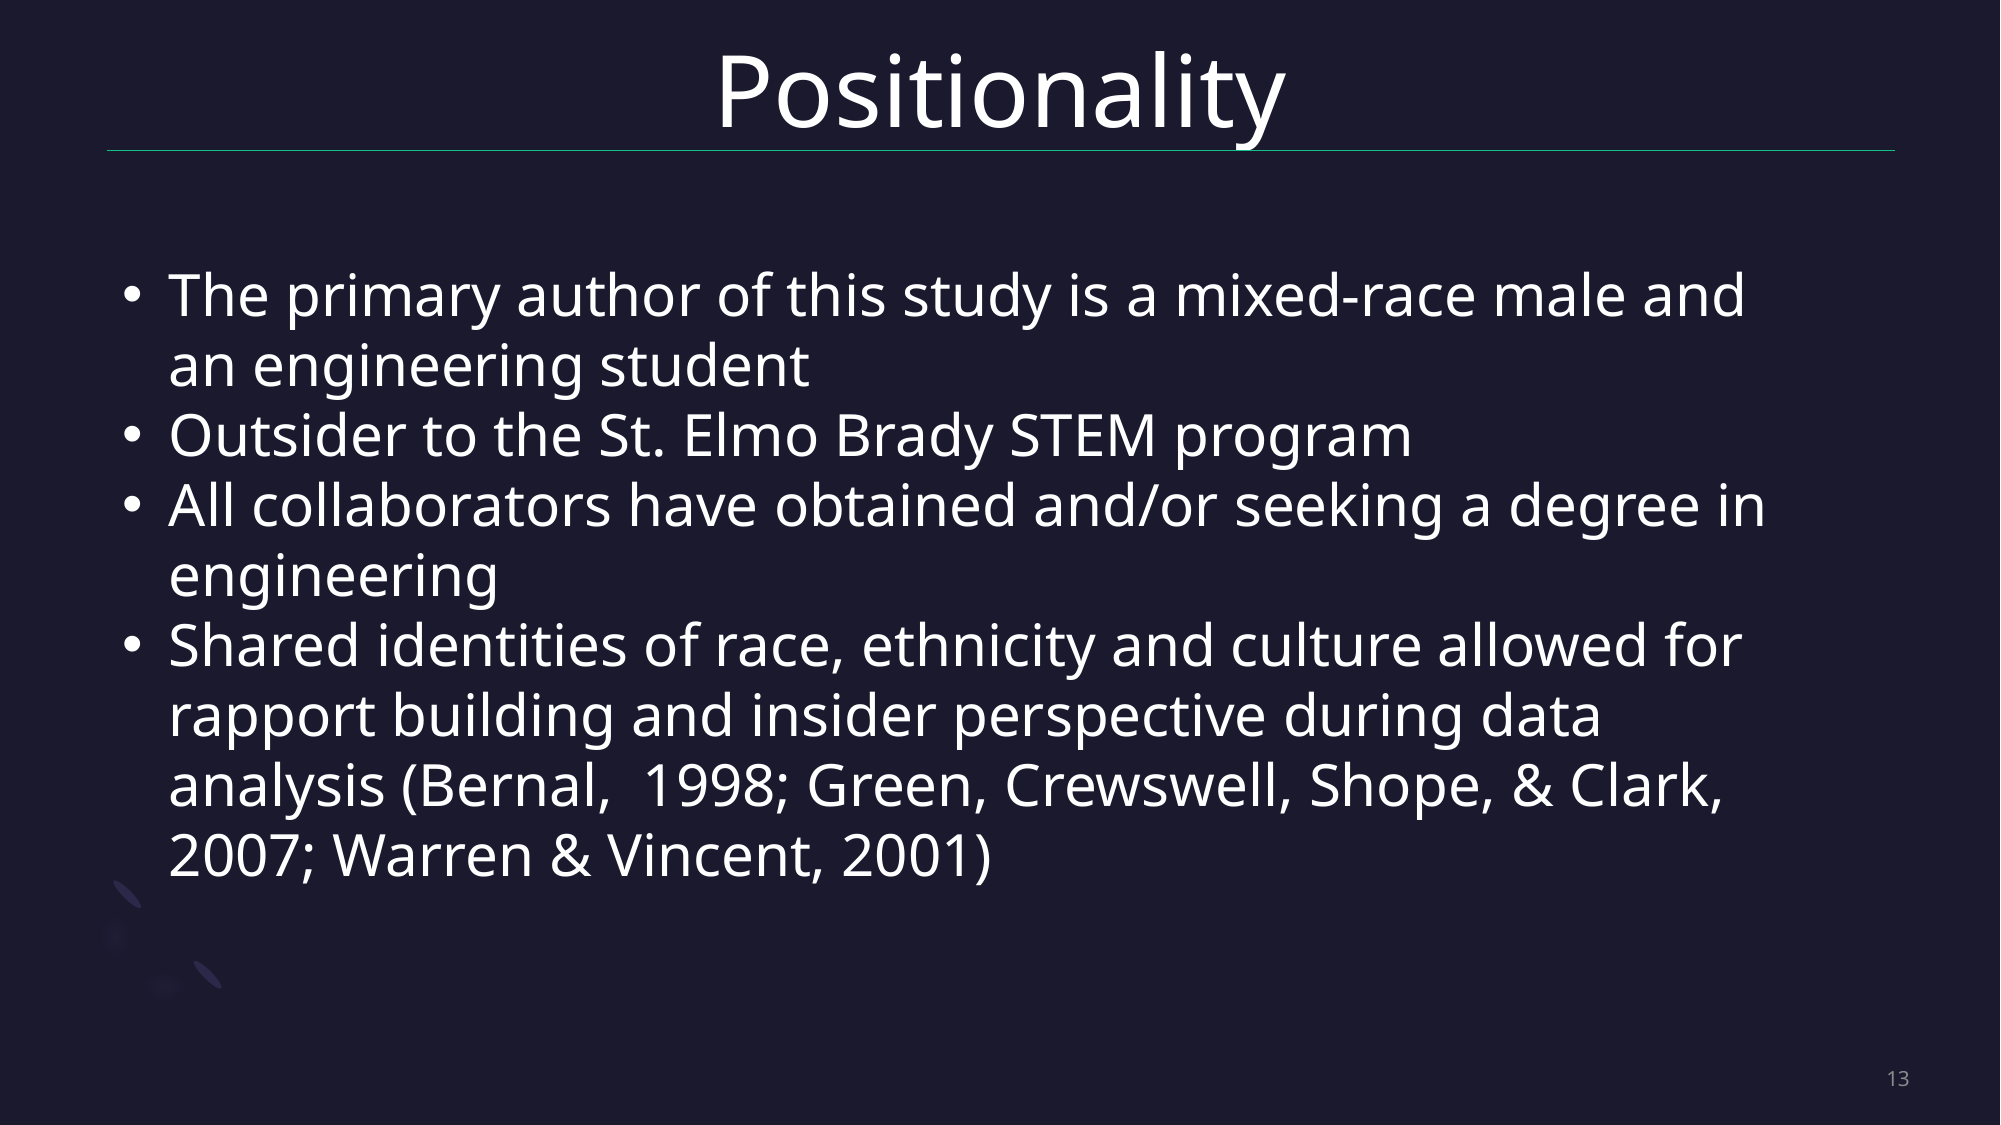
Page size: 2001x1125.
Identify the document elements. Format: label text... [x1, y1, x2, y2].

title Positionality [90, 41, 1910, 202]
slide_number 13 [1632, 1067, 1910, 1093]
text_box The primary author of this study is a mixed-race male and an engineering student Outsider to the St. Elmo Brady STEM program All collaborators have obtained and/or seeking a degree in engineering Shared identities of race, ethnicity and culture allowed for rapport building and insider perspective during data analysis (Bernal, 1998; Green, Crewswell, Shope, & Clark, 2007; Warren & Vincent, 2001) [32, 250, 1838, 941]
